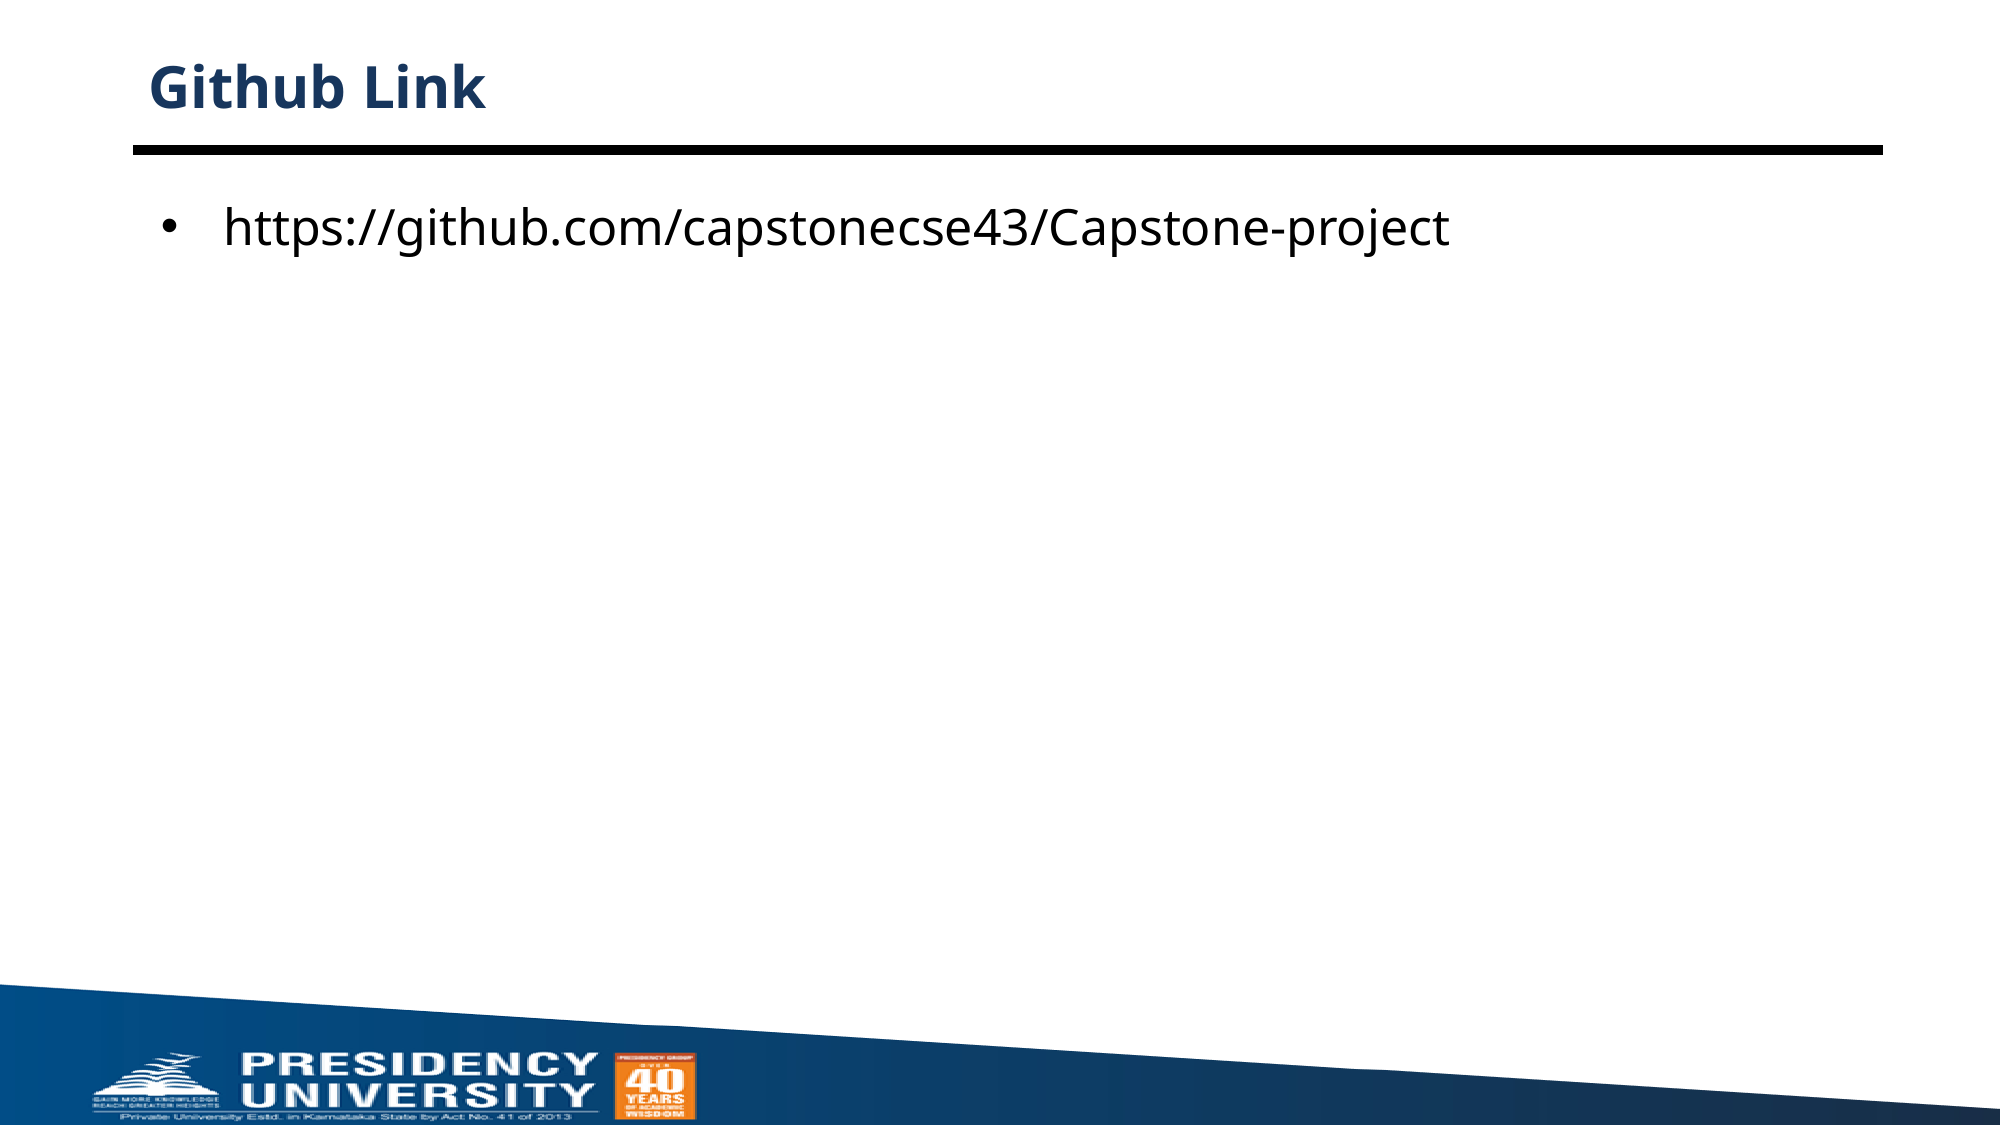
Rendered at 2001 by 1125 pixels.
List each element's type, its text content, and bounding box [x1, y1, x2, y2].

title Github Link [133, 45, 1884, 125]
list https://github.com/capstonecse43/Capstone-project [133, 187, 1884, 1000]
picture [0, 982, 2000, 1125]
